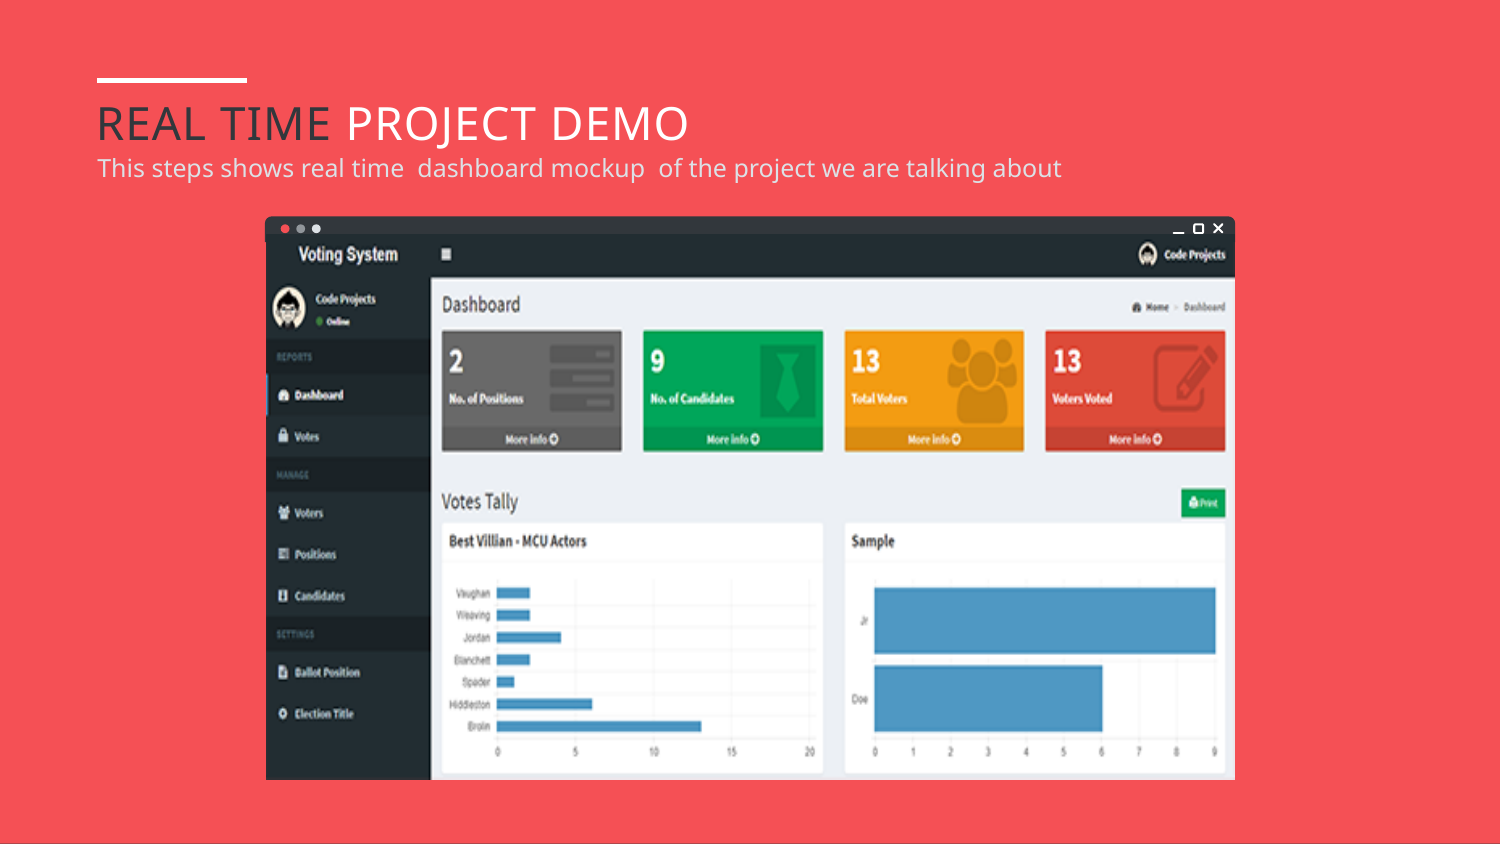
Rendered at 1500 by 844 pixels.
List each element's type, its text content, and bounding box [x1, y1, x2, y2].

list This steps shows real time dashboard mockup of the project we are talking about [97, 157, 1403, 181]
list Real time project demo [95, 94, 1401, 158]
picture [266, 234, 1235, 781]
